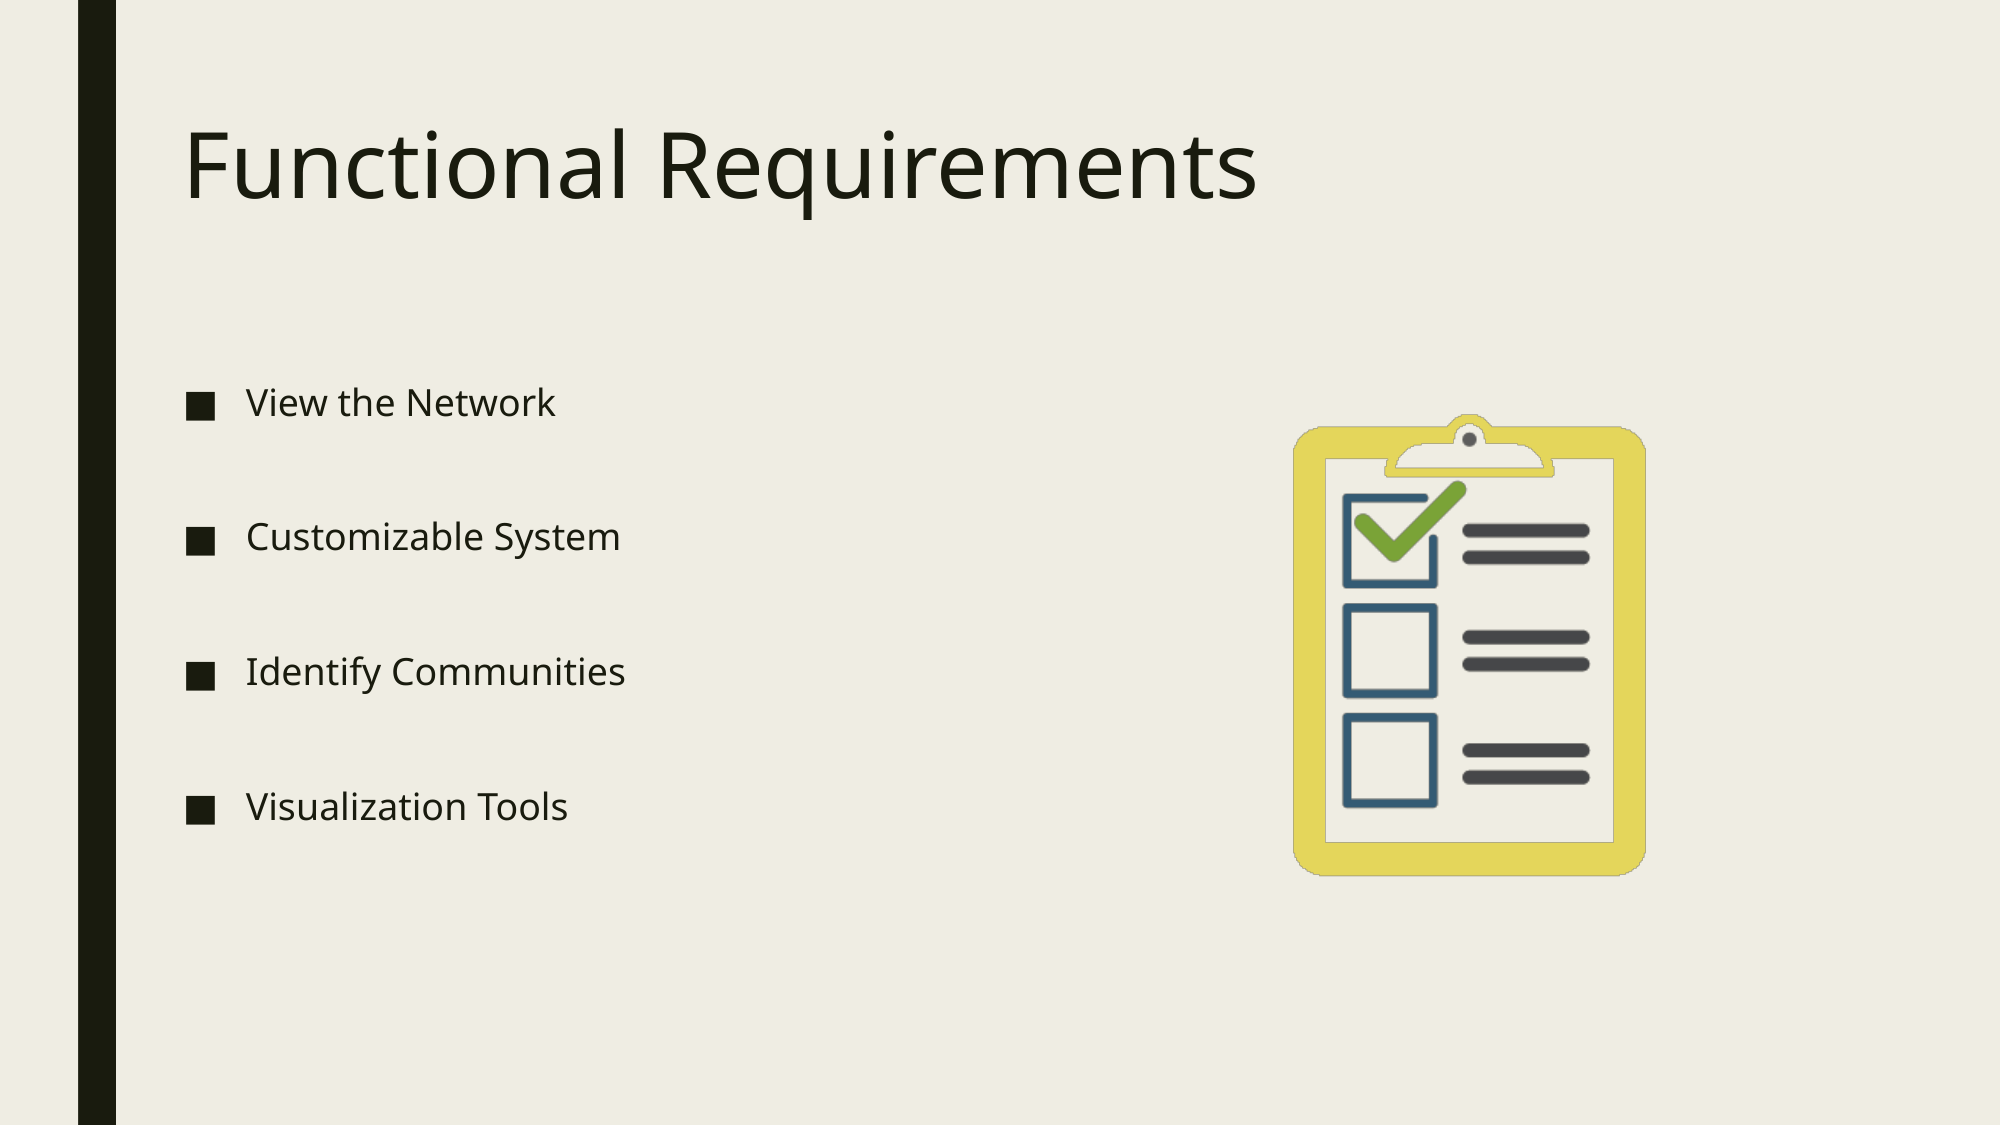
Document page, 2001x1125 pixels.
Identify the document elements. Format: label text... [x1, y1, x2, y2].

title Functional Requirements [167, 112, 1890, 357]
text_box [76, 0, 119, 1125]
picture [1051, 386, 1890, 967]
list View the Network Customizable System Identify Communities Visualization Tools [167, 375, 1000, 963]
